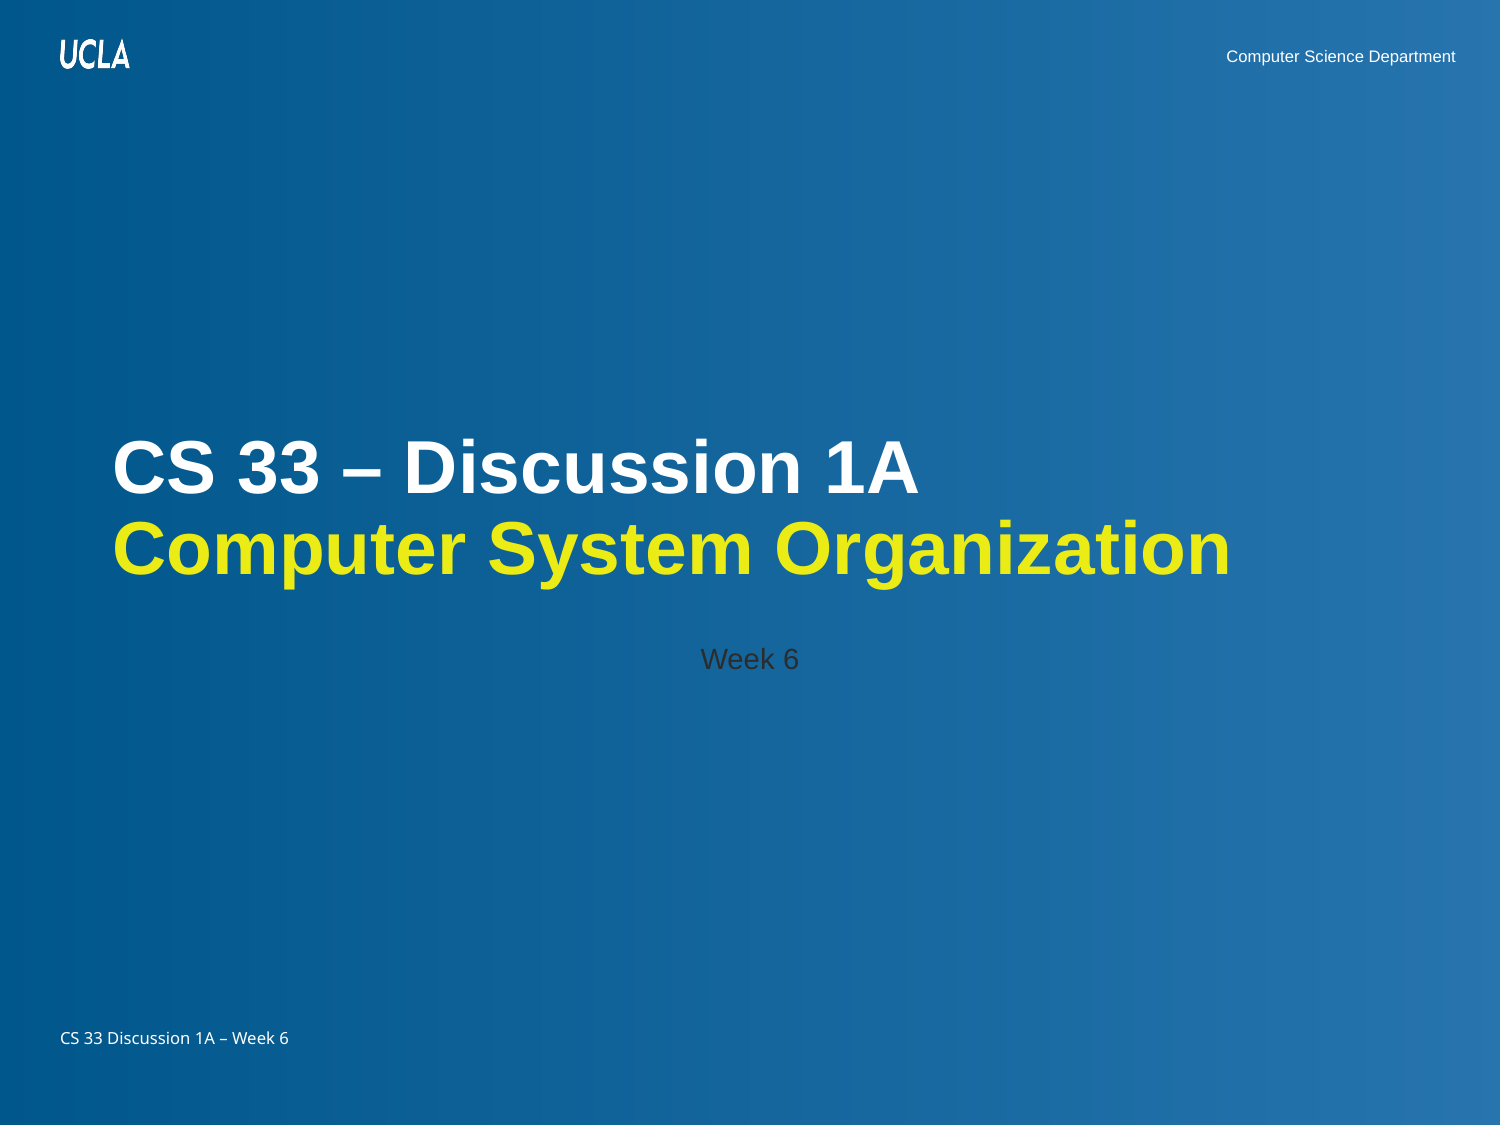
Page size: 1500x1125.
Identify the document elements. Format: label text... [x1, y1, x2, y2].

subtitle Week 6 [225, 637, 1275, 685]
picture [60, 38, 130, 69]
title CS 33 – Discussion 1A Computer System Organization [112, 427, 1438, 591]
